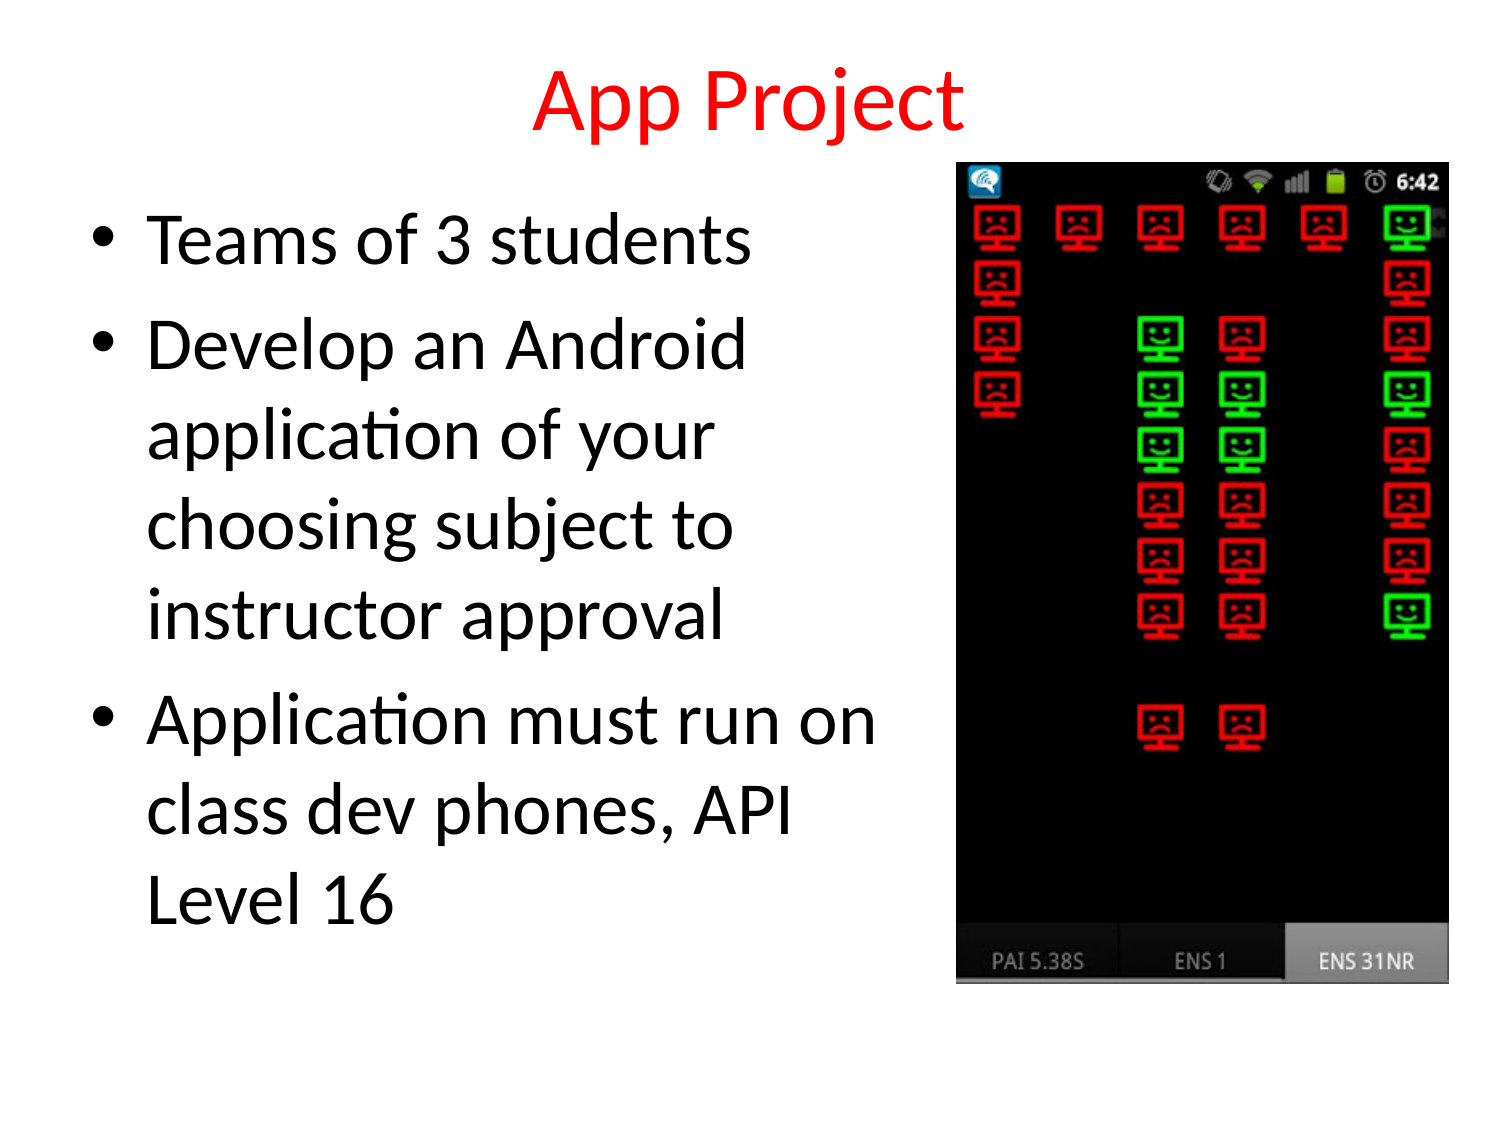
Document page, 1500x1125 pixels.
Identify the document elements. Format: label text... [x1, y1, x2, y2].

list Teams of 3 students Develop an Android application of your choosing subject to instructor approval Application must run on class dev phones, API Level 16 [75, 182, 938, 1038]
picture [956, 162, 1449, 984]
title App Project [75, 0, 1425, 188]
